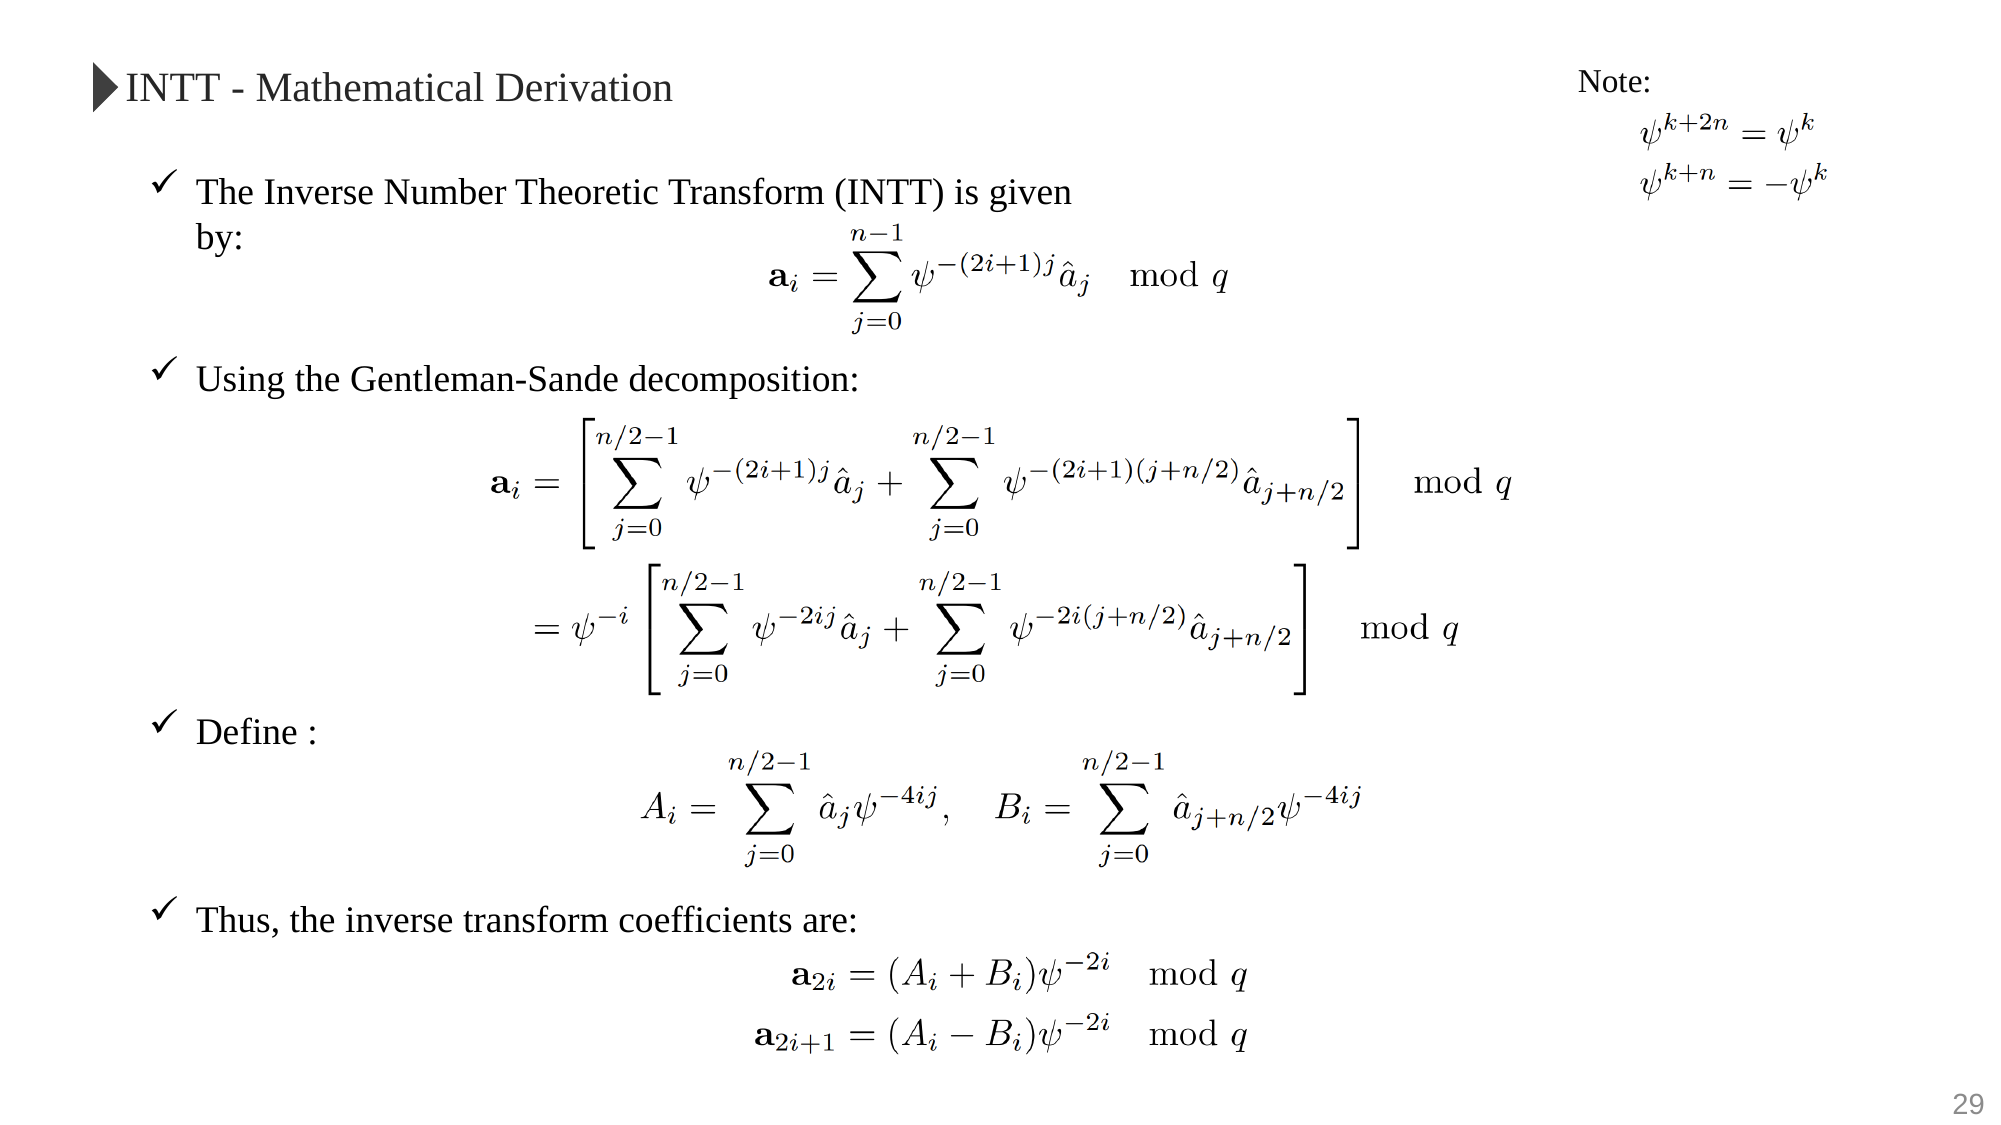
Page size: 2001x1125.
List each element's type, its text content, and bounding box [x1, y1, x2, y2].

text_box Define : [134, 700, 1136, 760]
picture [1639, 101, 1822, 155]
picture [759, 221, 1241, 339]
text_box Using the Gentleman-Sande decomposition: [134, 346, 1136, 407]
picture [738, 947, 1261, 1058]
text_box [93, 52, 691, 118]
picture [482, 408, 1518, 700]
picture [631, 740, 1369, 872]
slide_number 29 [1550, 1072, 2000, 1125]
text_box Note: [1563, 52, 1667, 107]
text_box The Inverse Number Theoretic Transform (INTT) is given by: [134, 159, 1136, 265]
text_box Thus, the inverse transform coefficients are: [134, 887, 1136, 947]
picture [1639, 156, 1832, 205]
